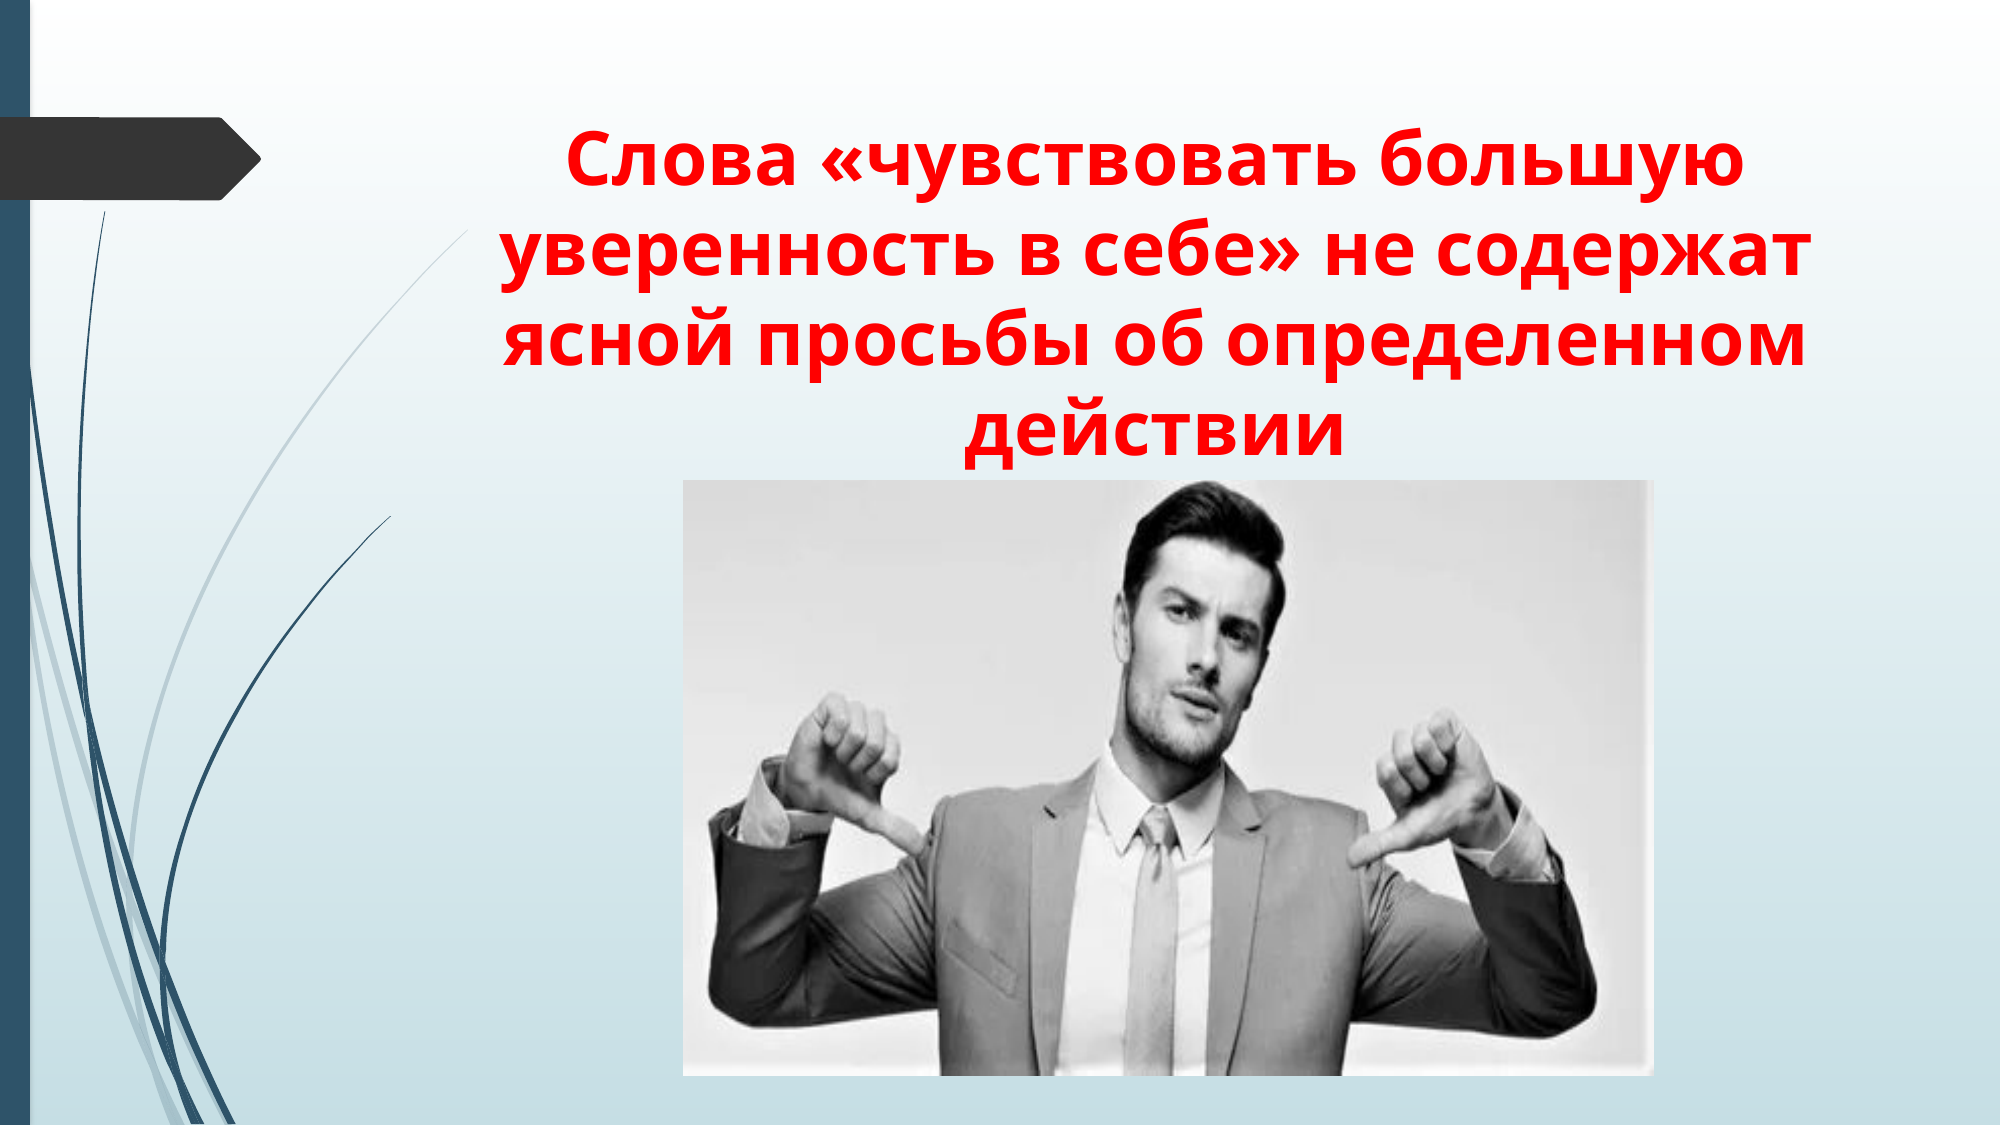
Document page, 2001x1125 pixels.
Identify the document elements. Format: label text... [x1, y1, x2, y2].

title Слова «чувствовать большую уверенность в себе» не содержат ясной просьбы об определенном действии [425, 102, 1888, 313]
picture [683, 480, 1654, 1076]
